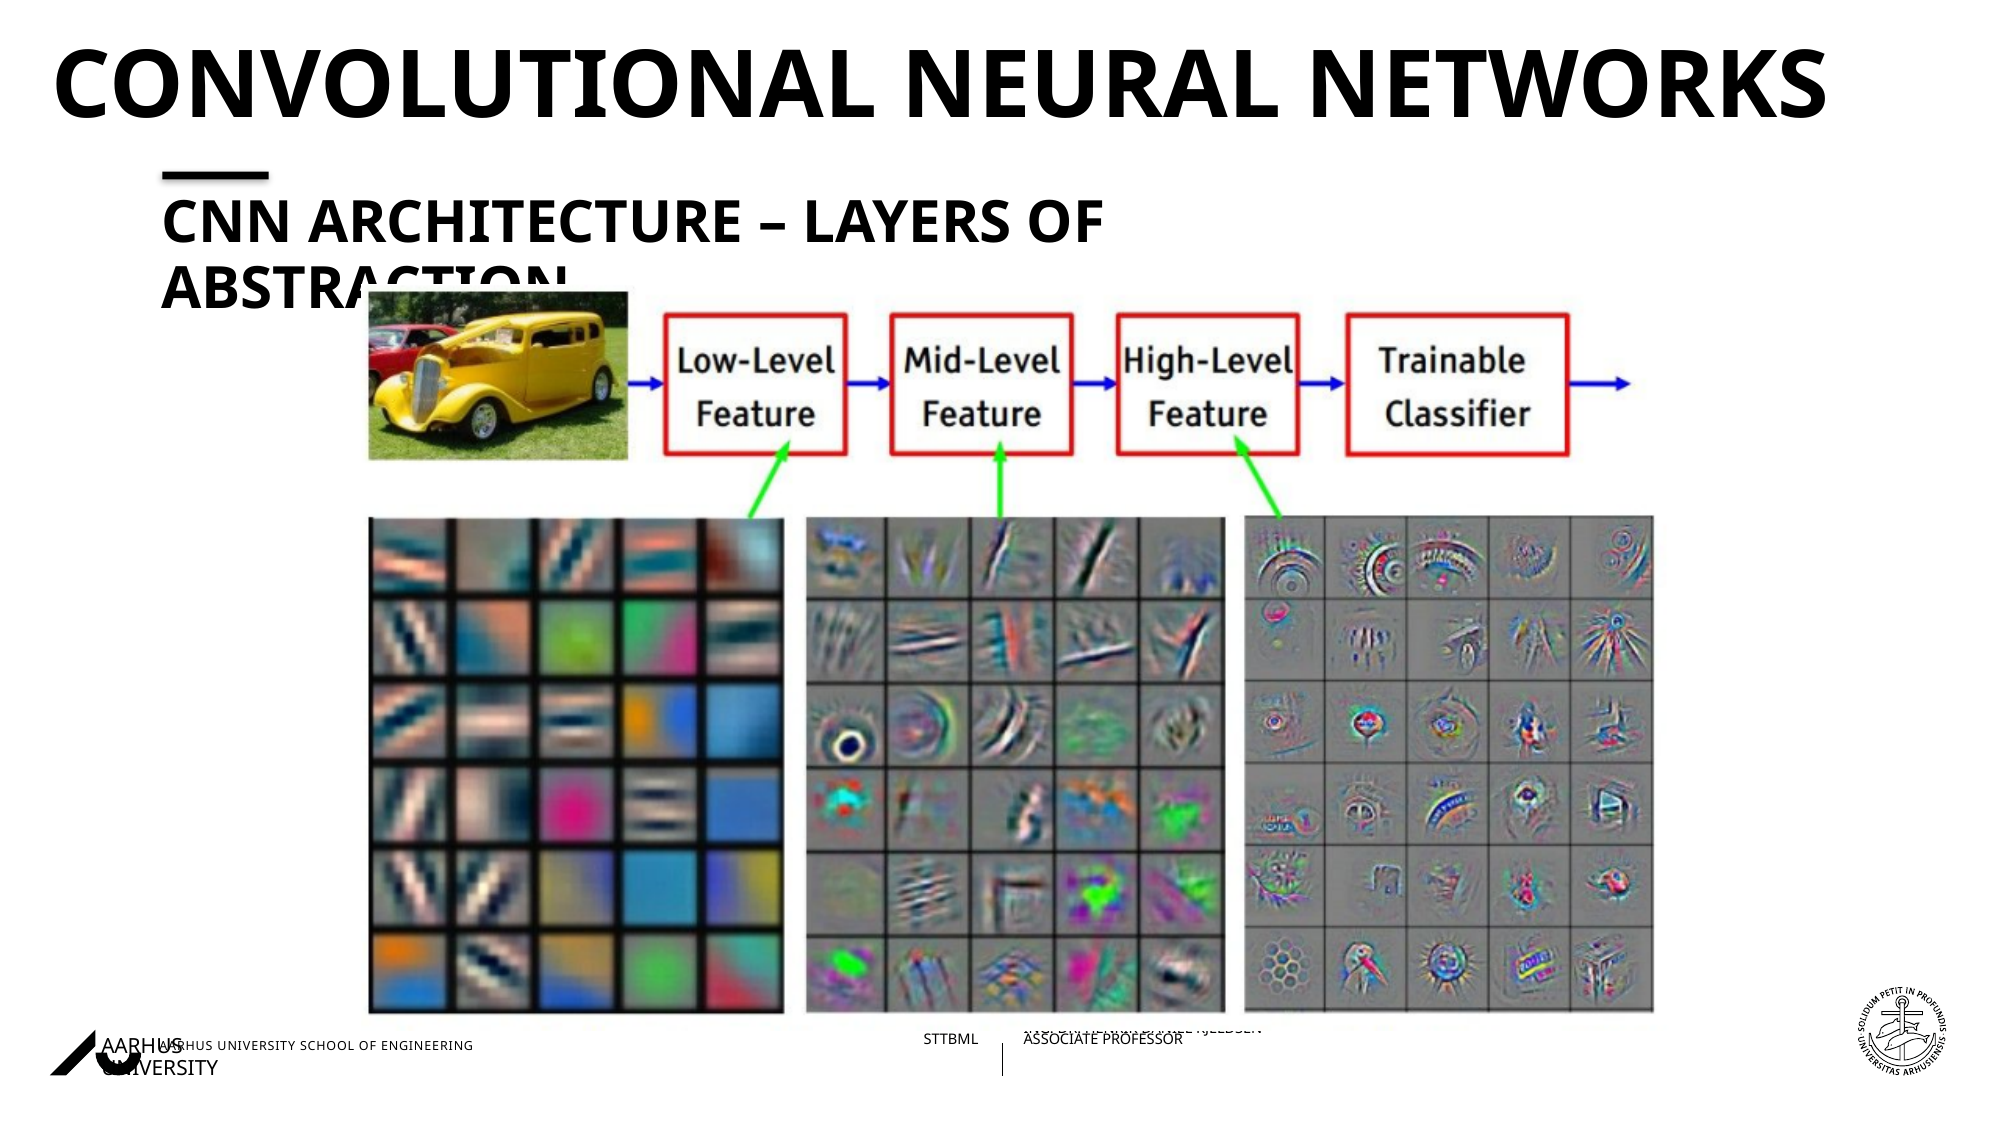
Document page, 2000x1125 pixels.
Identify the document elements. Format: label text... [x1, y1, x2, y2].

title CONVOLUTIONAL NEURAL NETWORKS [51, 37, 1948, 162]
picture [361, 284, 1674, 1031]
text_box CNN ARCHITECTURE – LAYERS OF ABSTRACTION [161, 189, 1496, 389]
